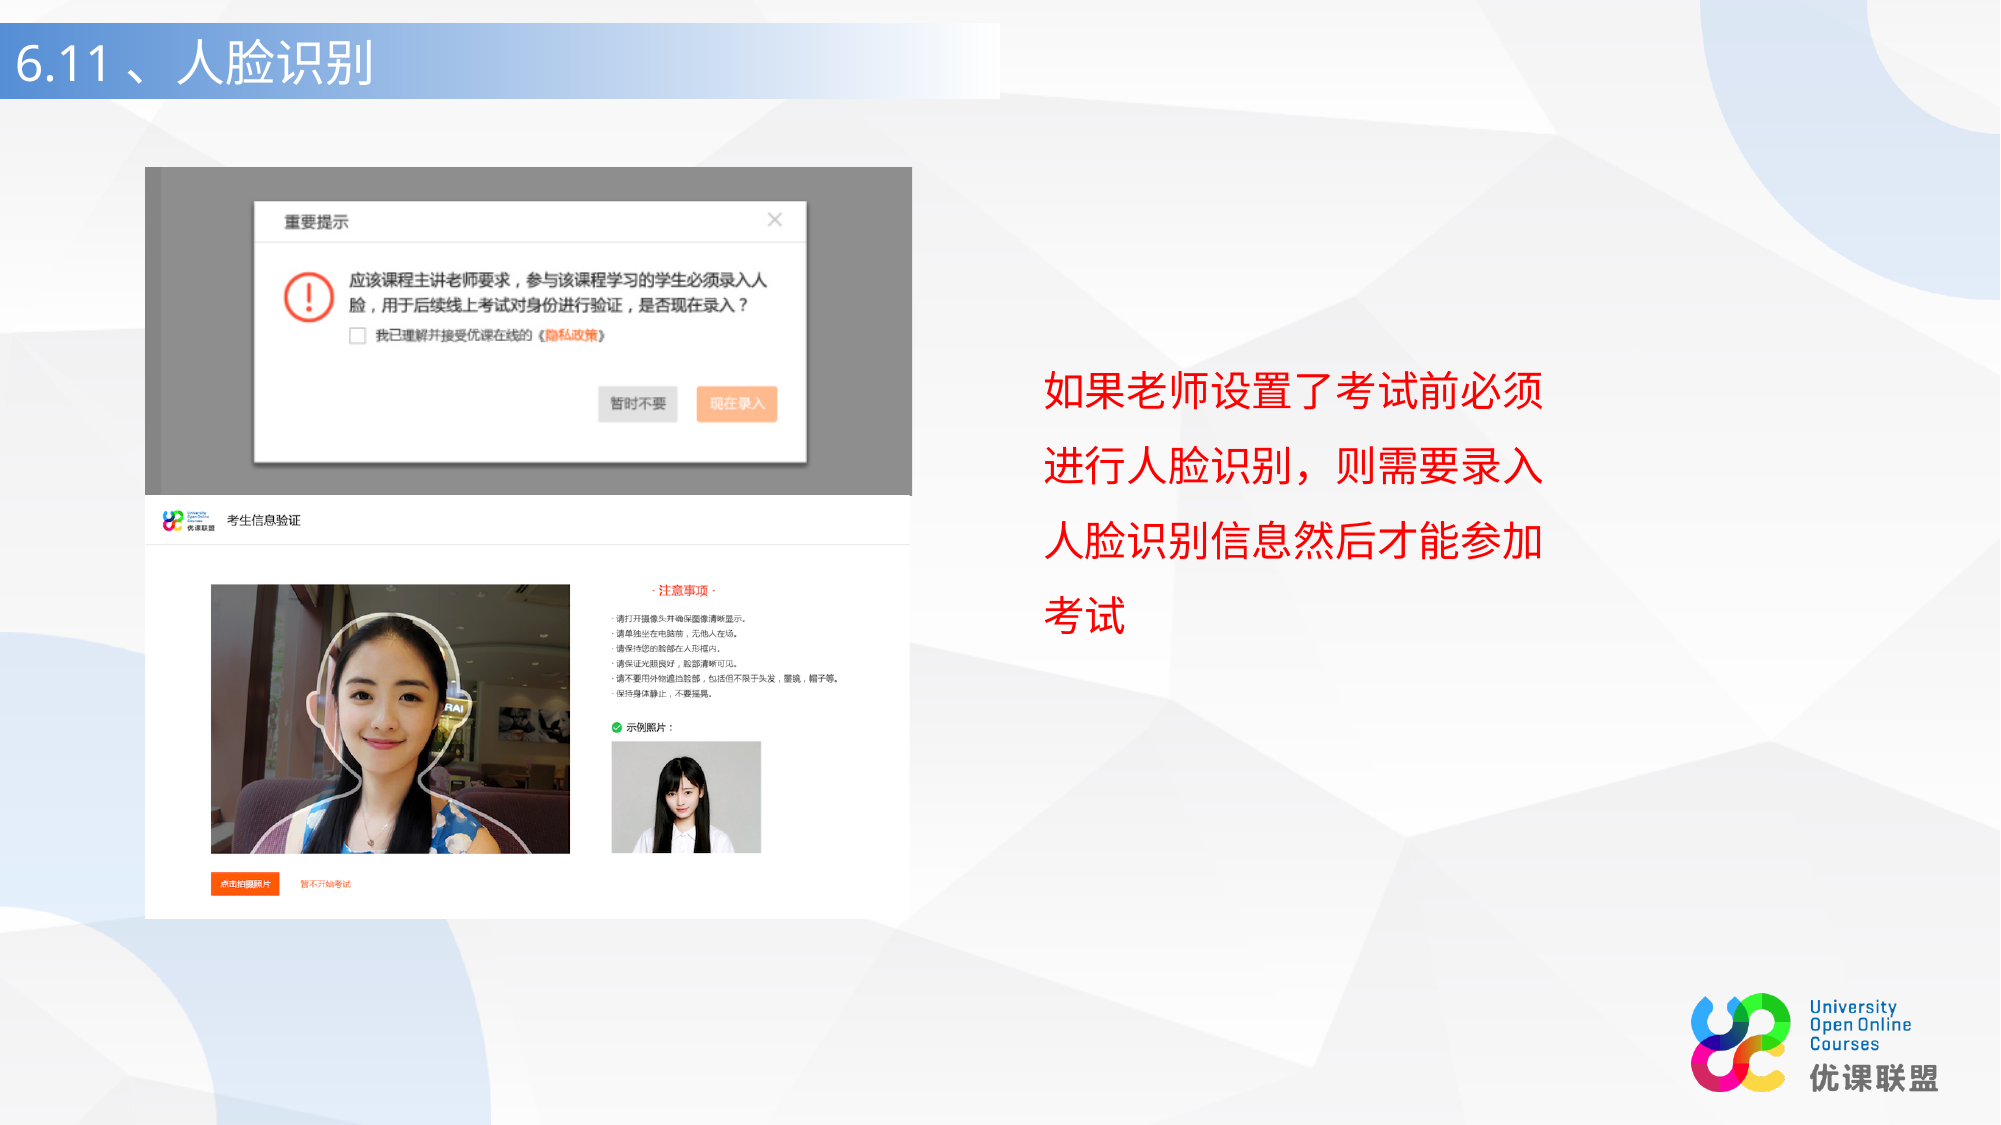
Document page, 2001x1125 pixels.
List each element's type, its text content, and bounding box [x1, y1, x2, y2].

picture [0, 0, 2000, 1125]
text_box 6.11、人脸识别 [0, 23, 1000, 99]
text_box 如果老师设置了考试前必须进行人脸识别，则需要录入人脸识别信息然后才能参加考试 [1028, 331, 1596, 647]
